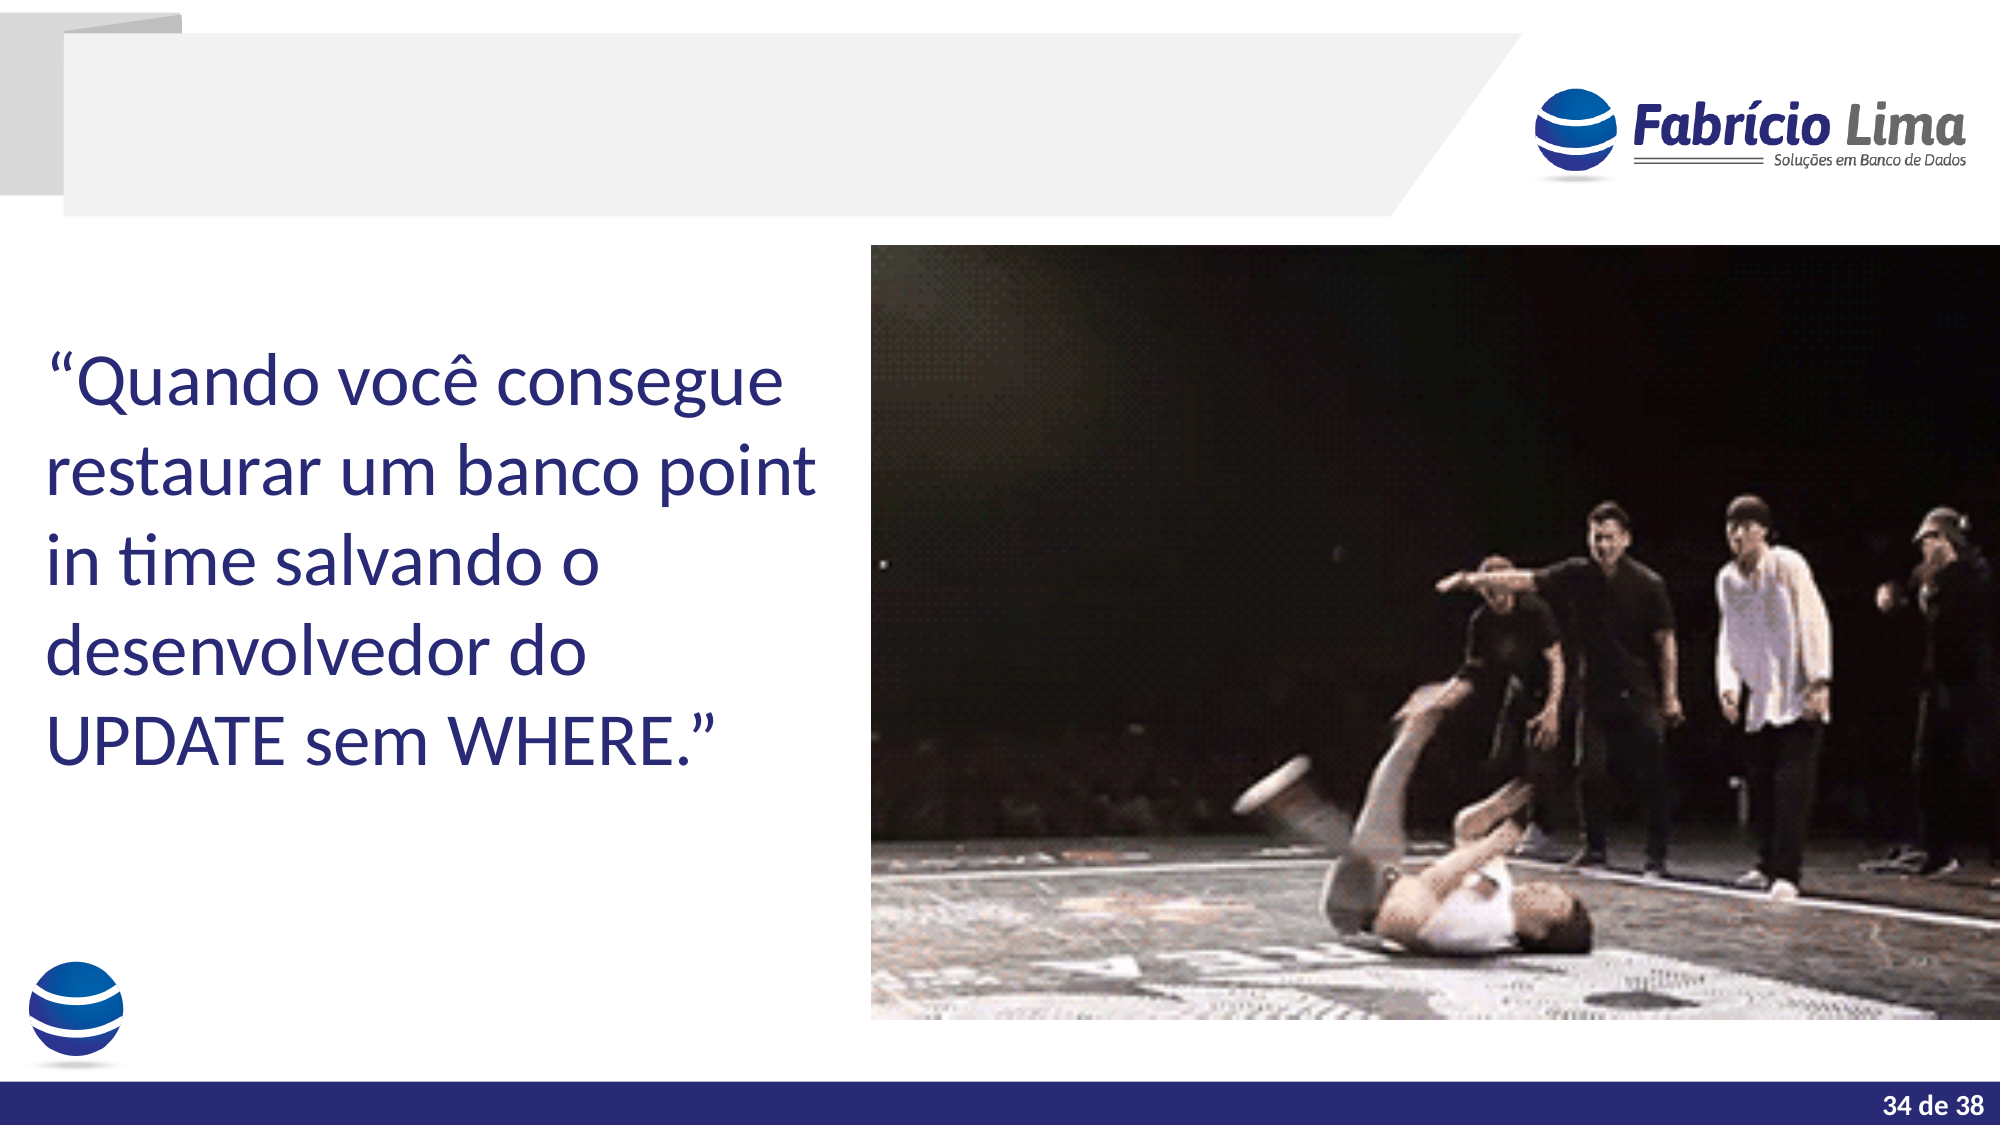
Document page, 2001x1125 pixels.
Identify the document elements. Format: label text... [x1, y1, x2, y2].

picture [14, 951, 137, 1082]
text_box “Quando você consegue restaurar um banco point in time salvando o desenvolvedor do UPDATE sem WHERE.” [30, 322, 849, 788]
picture [1501, 42, 1997, 217]
picture [871, 245, 2000, 1020]
slide_number <número> de 38 [1718, 1083, 2000, 1125]
